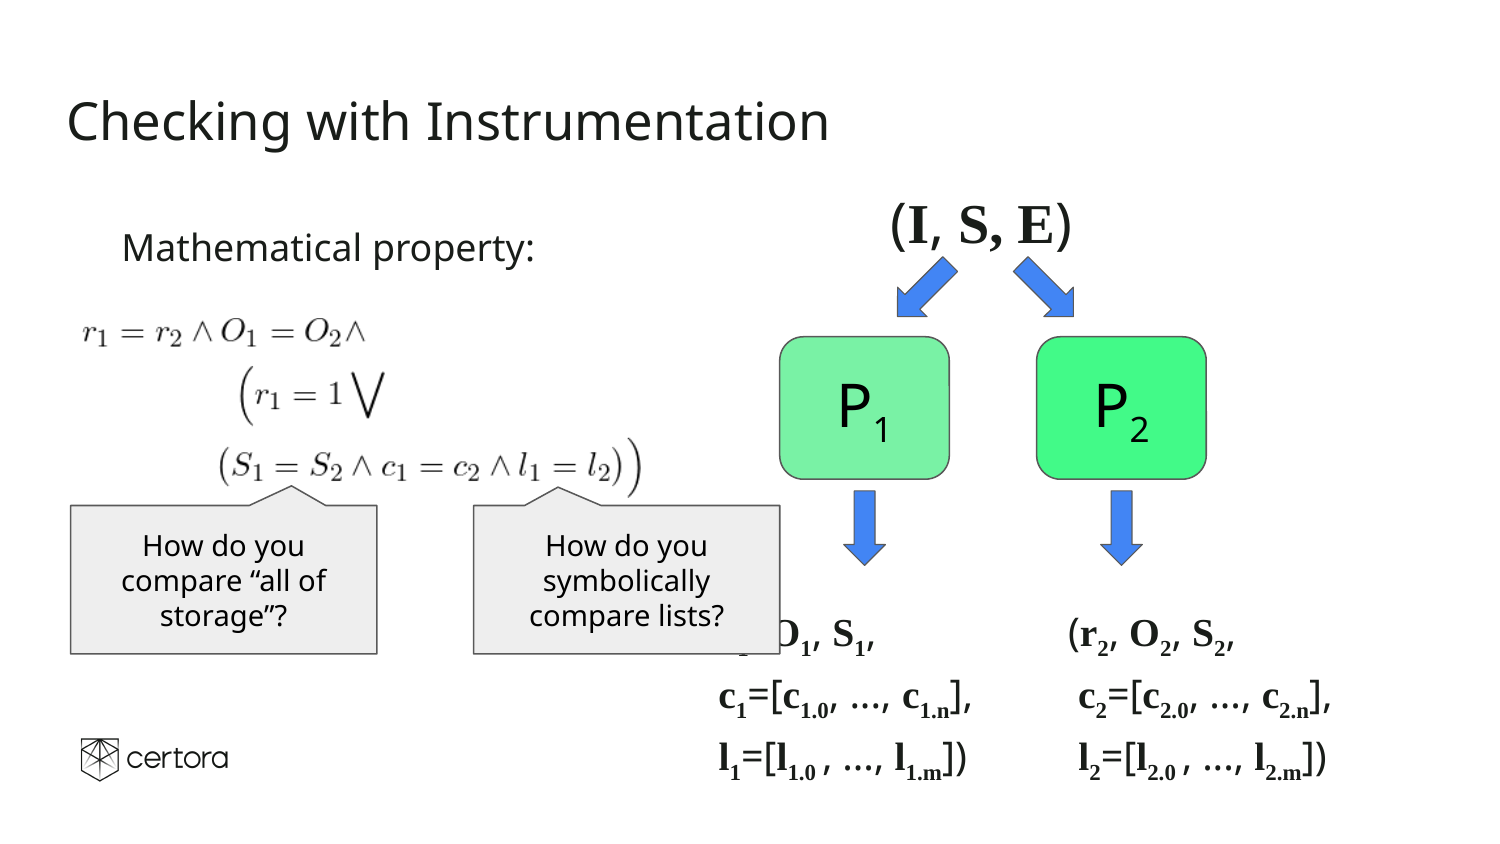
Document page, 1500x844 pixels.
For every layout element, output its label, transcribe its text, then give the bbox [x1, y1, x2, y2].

text_box Mathematical property: [106, 208, 570, 300]
text_box P1 [779, 336, 950, 480]
title Checking with Instrumentation [51, 72, 855, 167]
text_box [1013, 256, 1074, 317]
picture [82, 317, 641, 499]
text_box How do you compare “all of storage”? [70, 505, 377, 654]
text_box (I, S, E) [867, 171, 1095, 266]
text_box P2 [1036, 336, 1207, 480]
text_box [897, 256, 958, 317]
text_box [843, 490, 886, 566]
text_box [1100, 490, 1143, 566]
text_box How do you symbolically compare lists? [473, 505, 780, 654]
text_box (r2, O2, S2, c2=[c2.0, ..., c2.n], l2=[l2.0 , ..., l2.m]) [1053, 583, 1360, 778]
picture [78, 736, 229, 783]
text_box (r1, O1, S1, c1=[c1.0, ..., c1.n], l1=[l1.0 , ..., l1.m]) [693, 583, 1000, 778]
